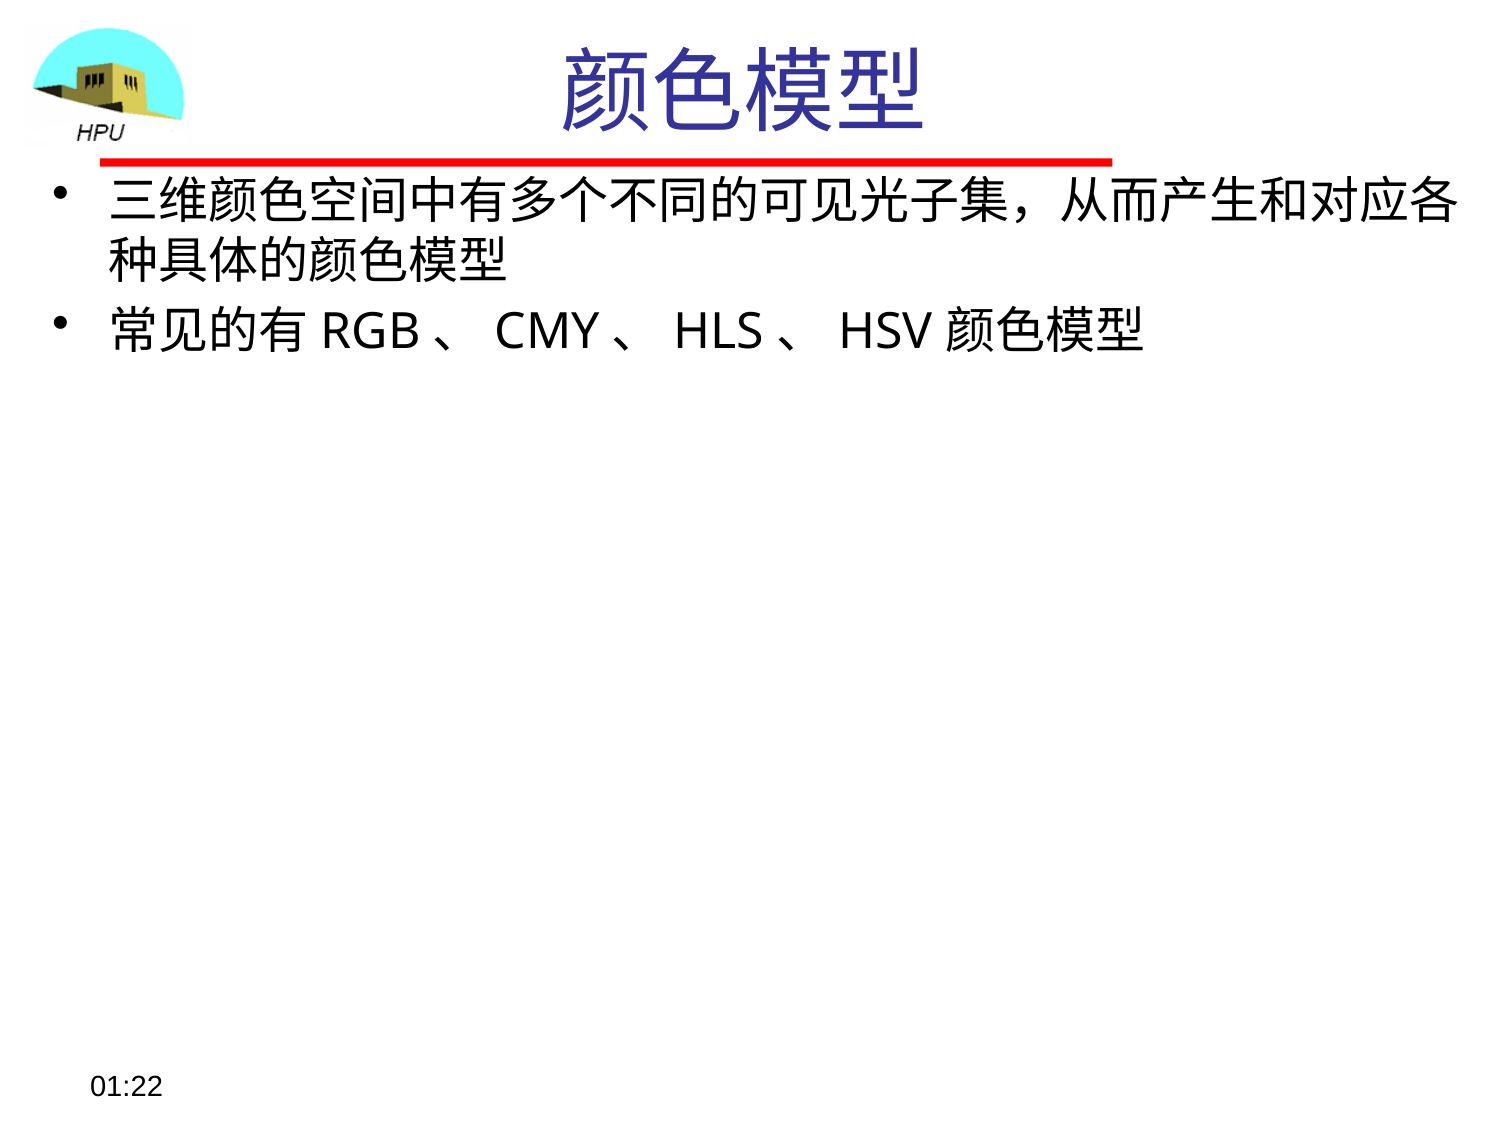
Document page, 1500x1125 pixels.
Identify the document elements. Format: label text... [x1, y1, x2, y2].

title 颜色模型 [24, 12, 1463, 163]
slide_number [74, 1060, 426, 1113]
list 三维颜色空间中有多个不同的可见光子集，从而产生和对应各种具体的颜色模型 常见的有RGB、CMY、HLS、HSV颜色模型 [37, 160, 1475, 1060]
